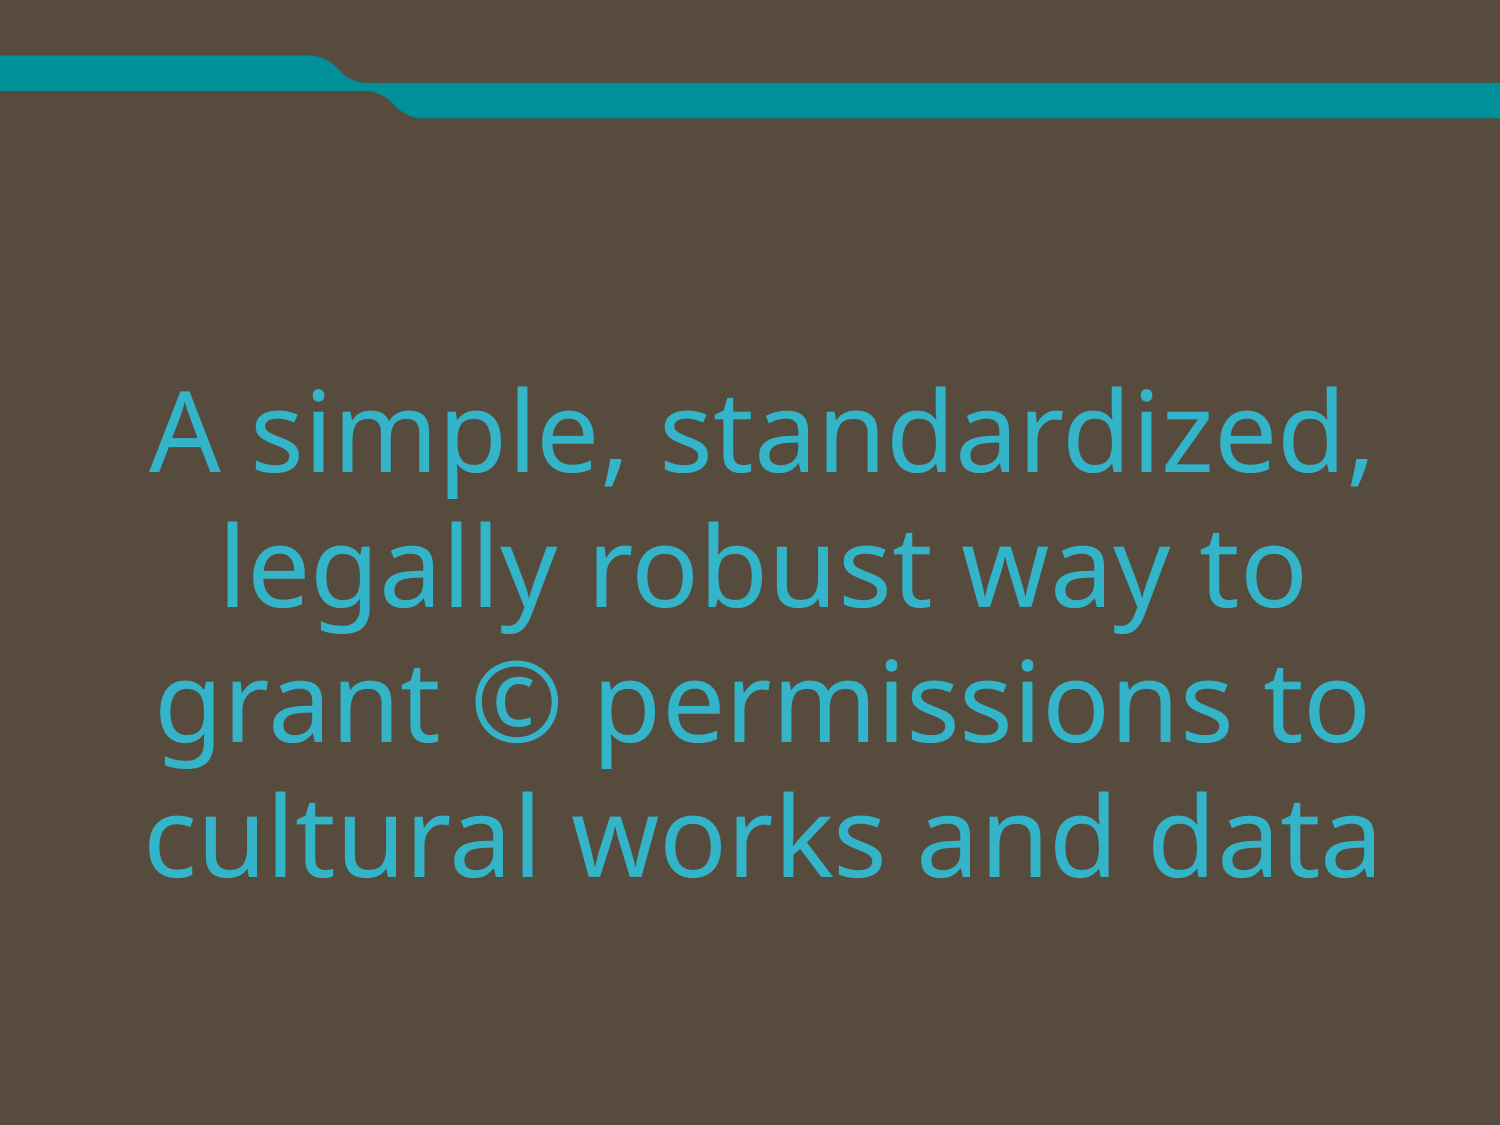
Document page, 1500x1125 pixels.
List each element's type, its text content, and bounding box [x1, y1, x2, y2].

text_box A simple, standardized, legally robust way to grant © permissions to cultural works and data [84, 352, 1443, 907]
